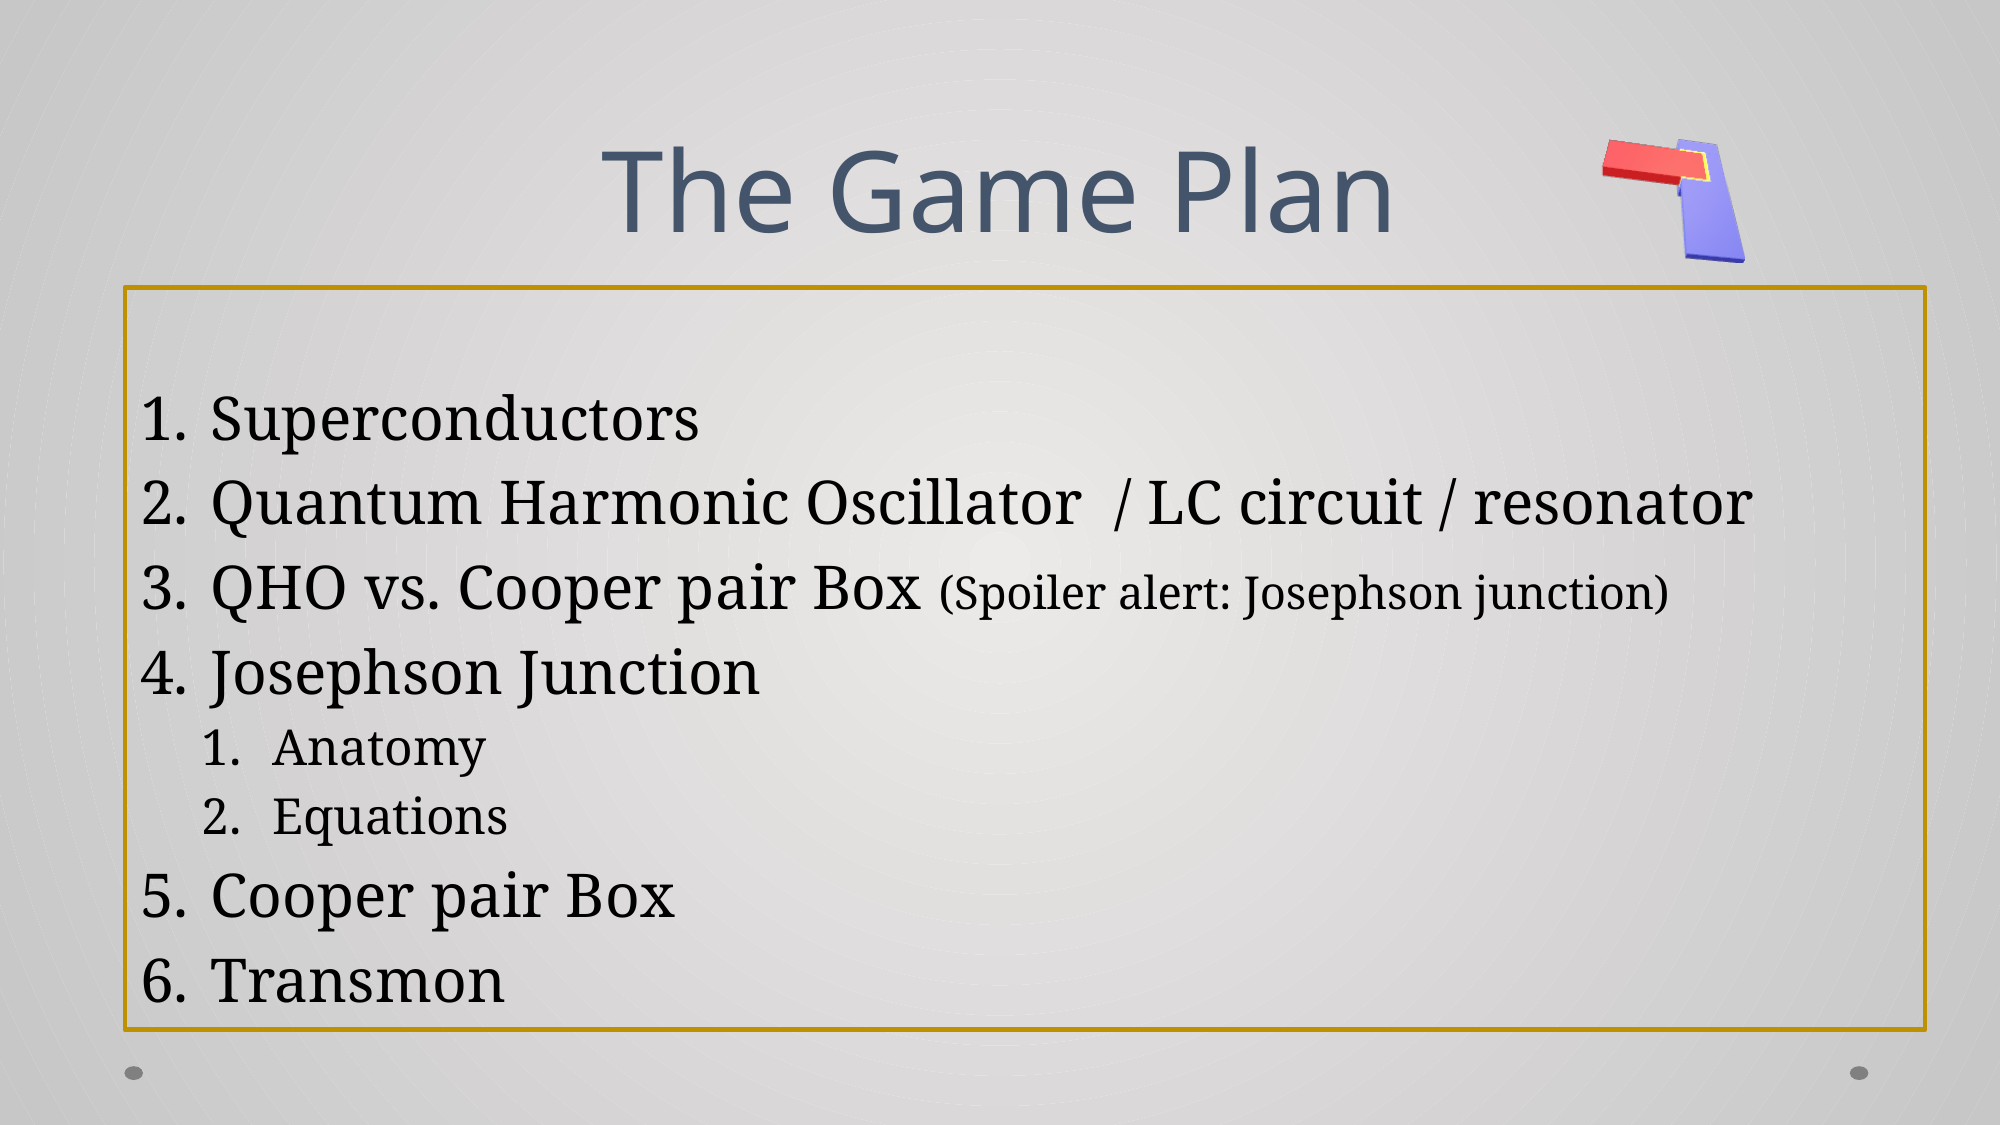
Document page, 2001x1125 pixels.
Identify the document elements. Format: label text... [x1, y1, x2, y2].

picture [1584, 115, 1745, 263]
text_box Superconductors Quantum Harmonic Oscillator / LC circuit / resonator QHO vs. Cooper pair Box (Spoiler alert: Josephson junction) Josephson Junction Anatomy Equations Cooper pair Box Transmon [124, 287, 1925, 1030]
title The Game Plan [99, 0, 1900, 263]
